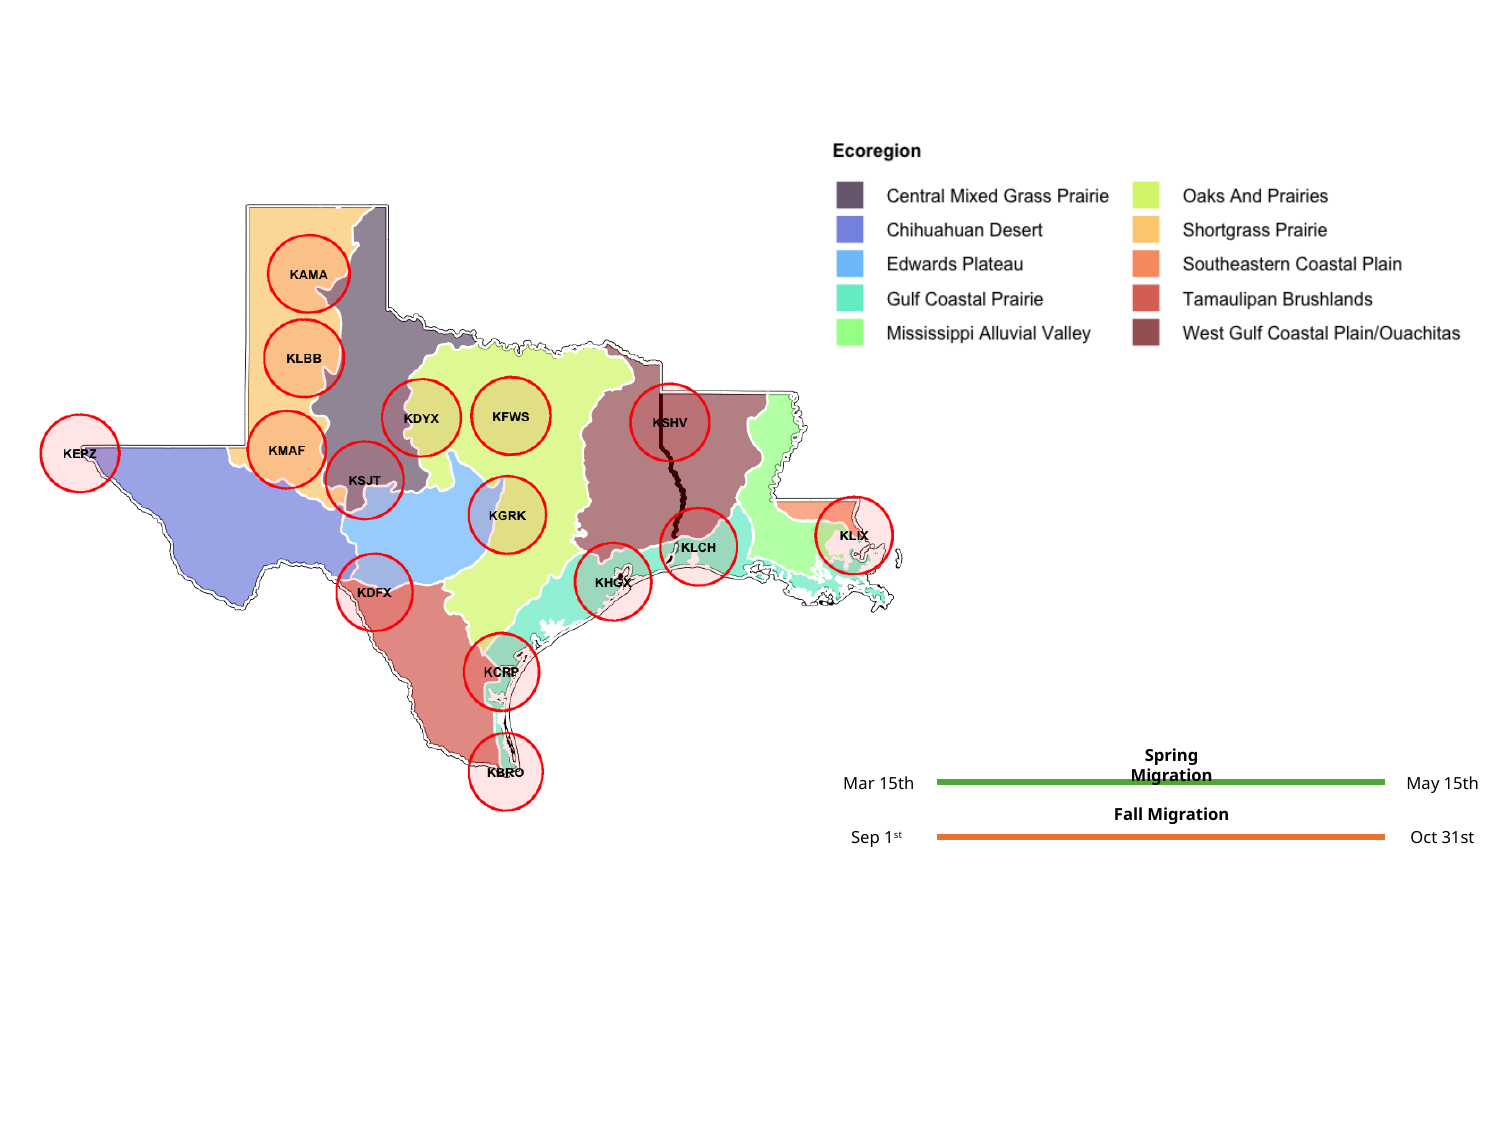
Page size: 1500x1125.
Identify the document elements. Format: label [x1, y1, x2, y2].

text_box [799, 737, 1500, 856]
picture [0, 95, 1500, 856]
